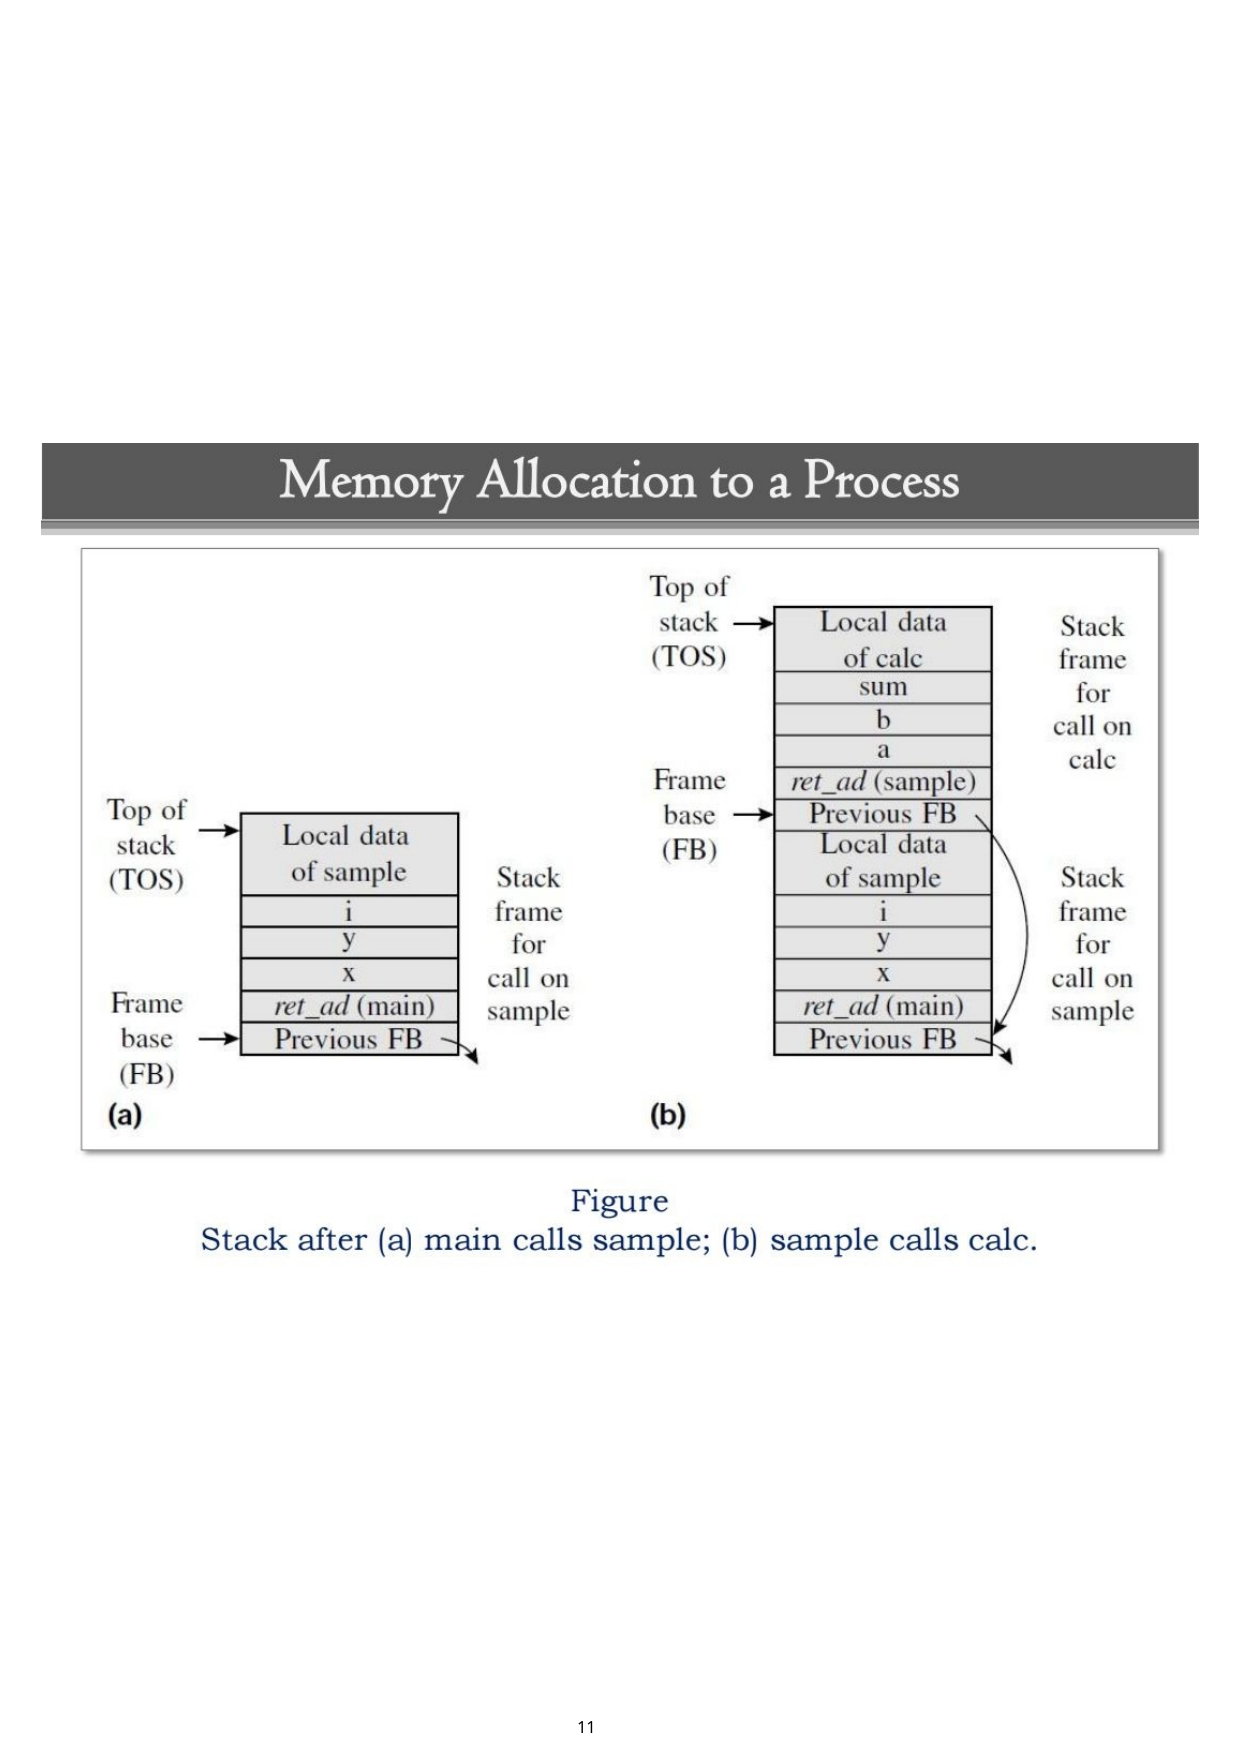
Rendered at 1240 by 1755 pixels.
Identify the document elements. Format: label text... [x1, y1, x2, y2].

picture [41, 442, 1199, 1267]
slide_number 11 [570, 1713, 605, 1755]
